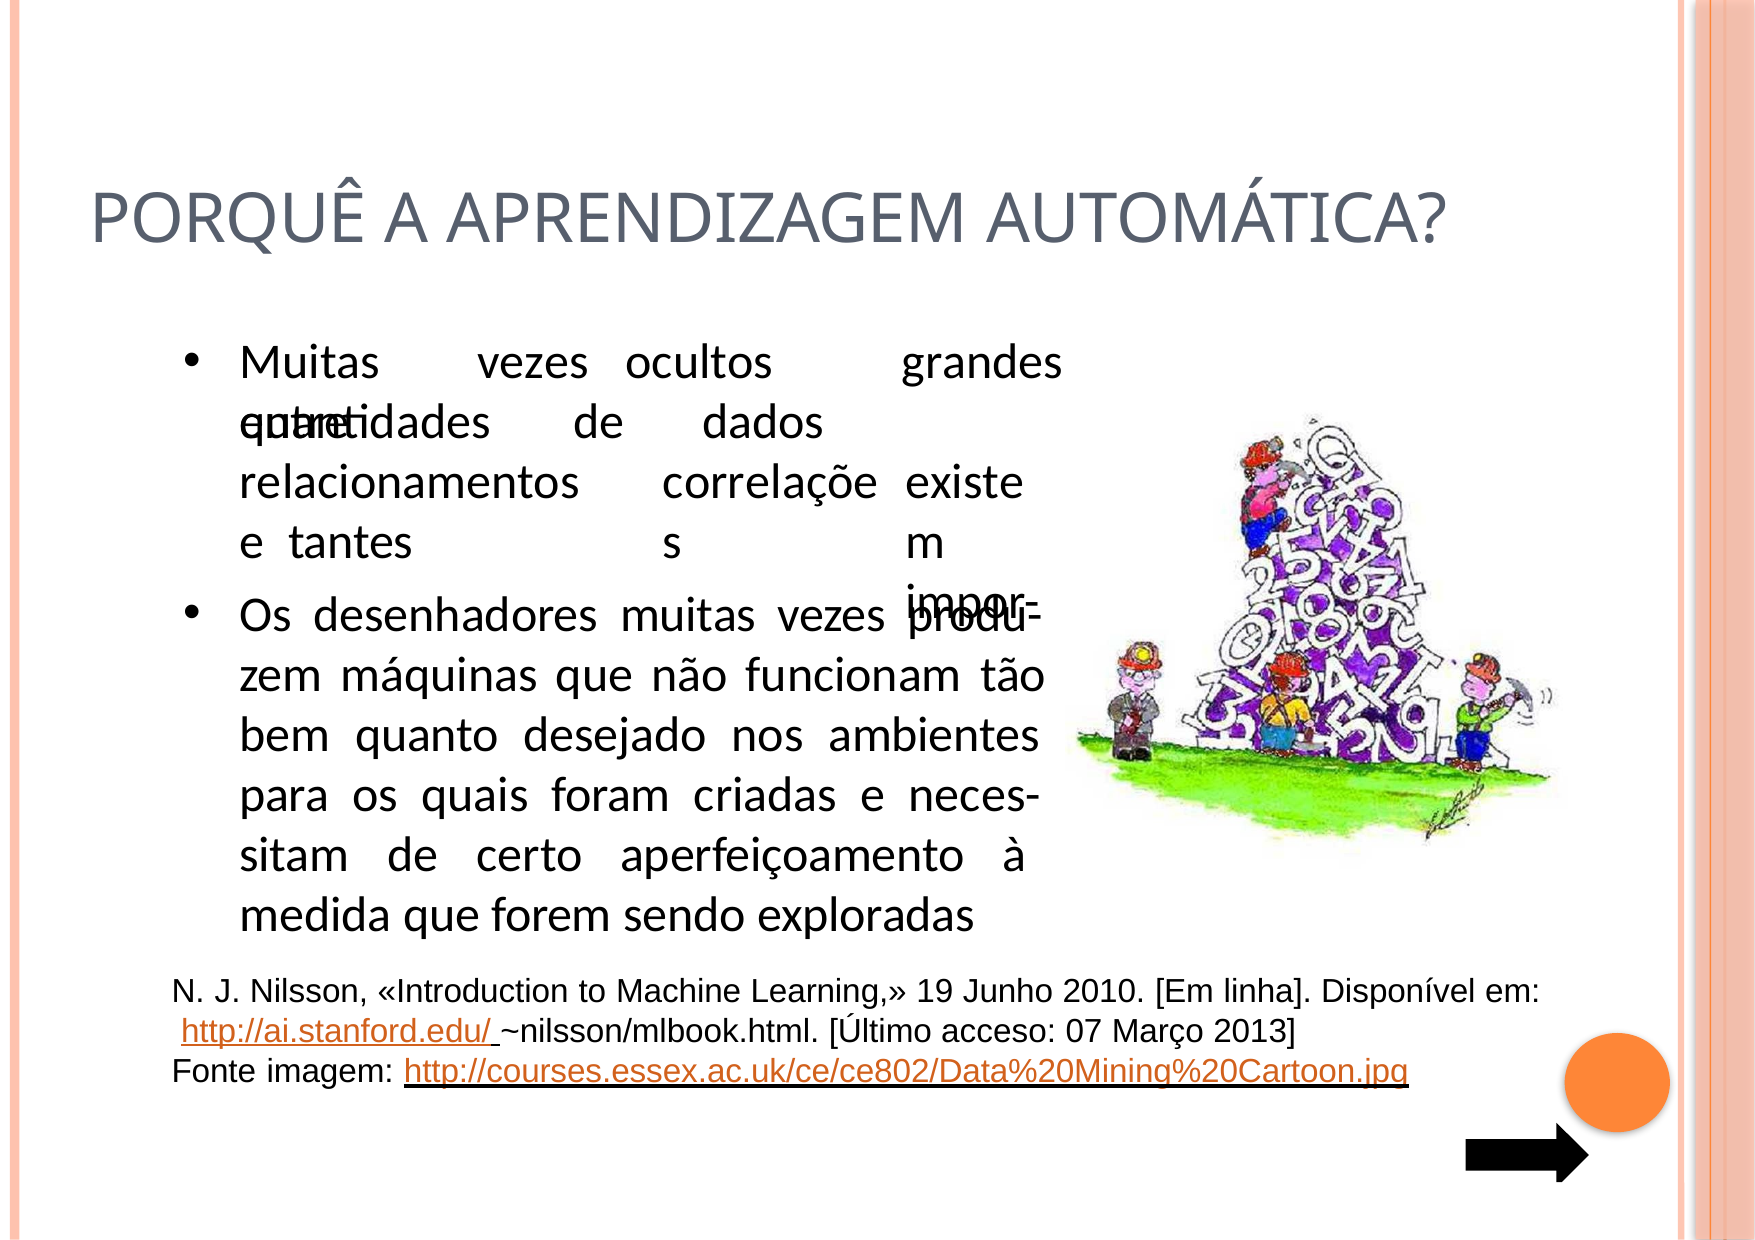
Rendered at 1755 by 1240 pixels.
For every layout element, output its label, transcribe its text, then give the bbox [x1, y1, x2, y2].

title Porquê a Aprendizagem Automática? [87, 47, 1521, 257]
text_box dados correlações [660, 386, 899, 569]
text_box quantidades de [237, 386, 625, 446]
text_box Muitas vezes ocultos entre [181, 326, 865, 449]
text_box [1465, 1122, 1589, 1183]
text_box Os desenhadores muitas vezes produ- zem máquinas que não funcionam tão bem quanto desejado nos ambientes para os quais foram criadas e neces- sitam de certo aperfeiçoamento à medida que forem sendo exploradas N. J. Nilsson, «Introduction to Machine Learning,» 19 Junho 2010. [Em linha]. Disponível em: http://ai.stanford.edu/ ~nilsson/mlbook.html. [Último acceso: 07 Março 2013] Fonte imagem: http://courses.essex.ac.uk/ce/ce802/Data%20Mining%20Cartoon.jpg [169, 578, 1547, 1089]
text_box grandes existem impor- [899, 326, 1065, 578]
text_box relacionamentos e tantes [237, 446, 636, 569]
picture [1064, 409, 1568, 870]
